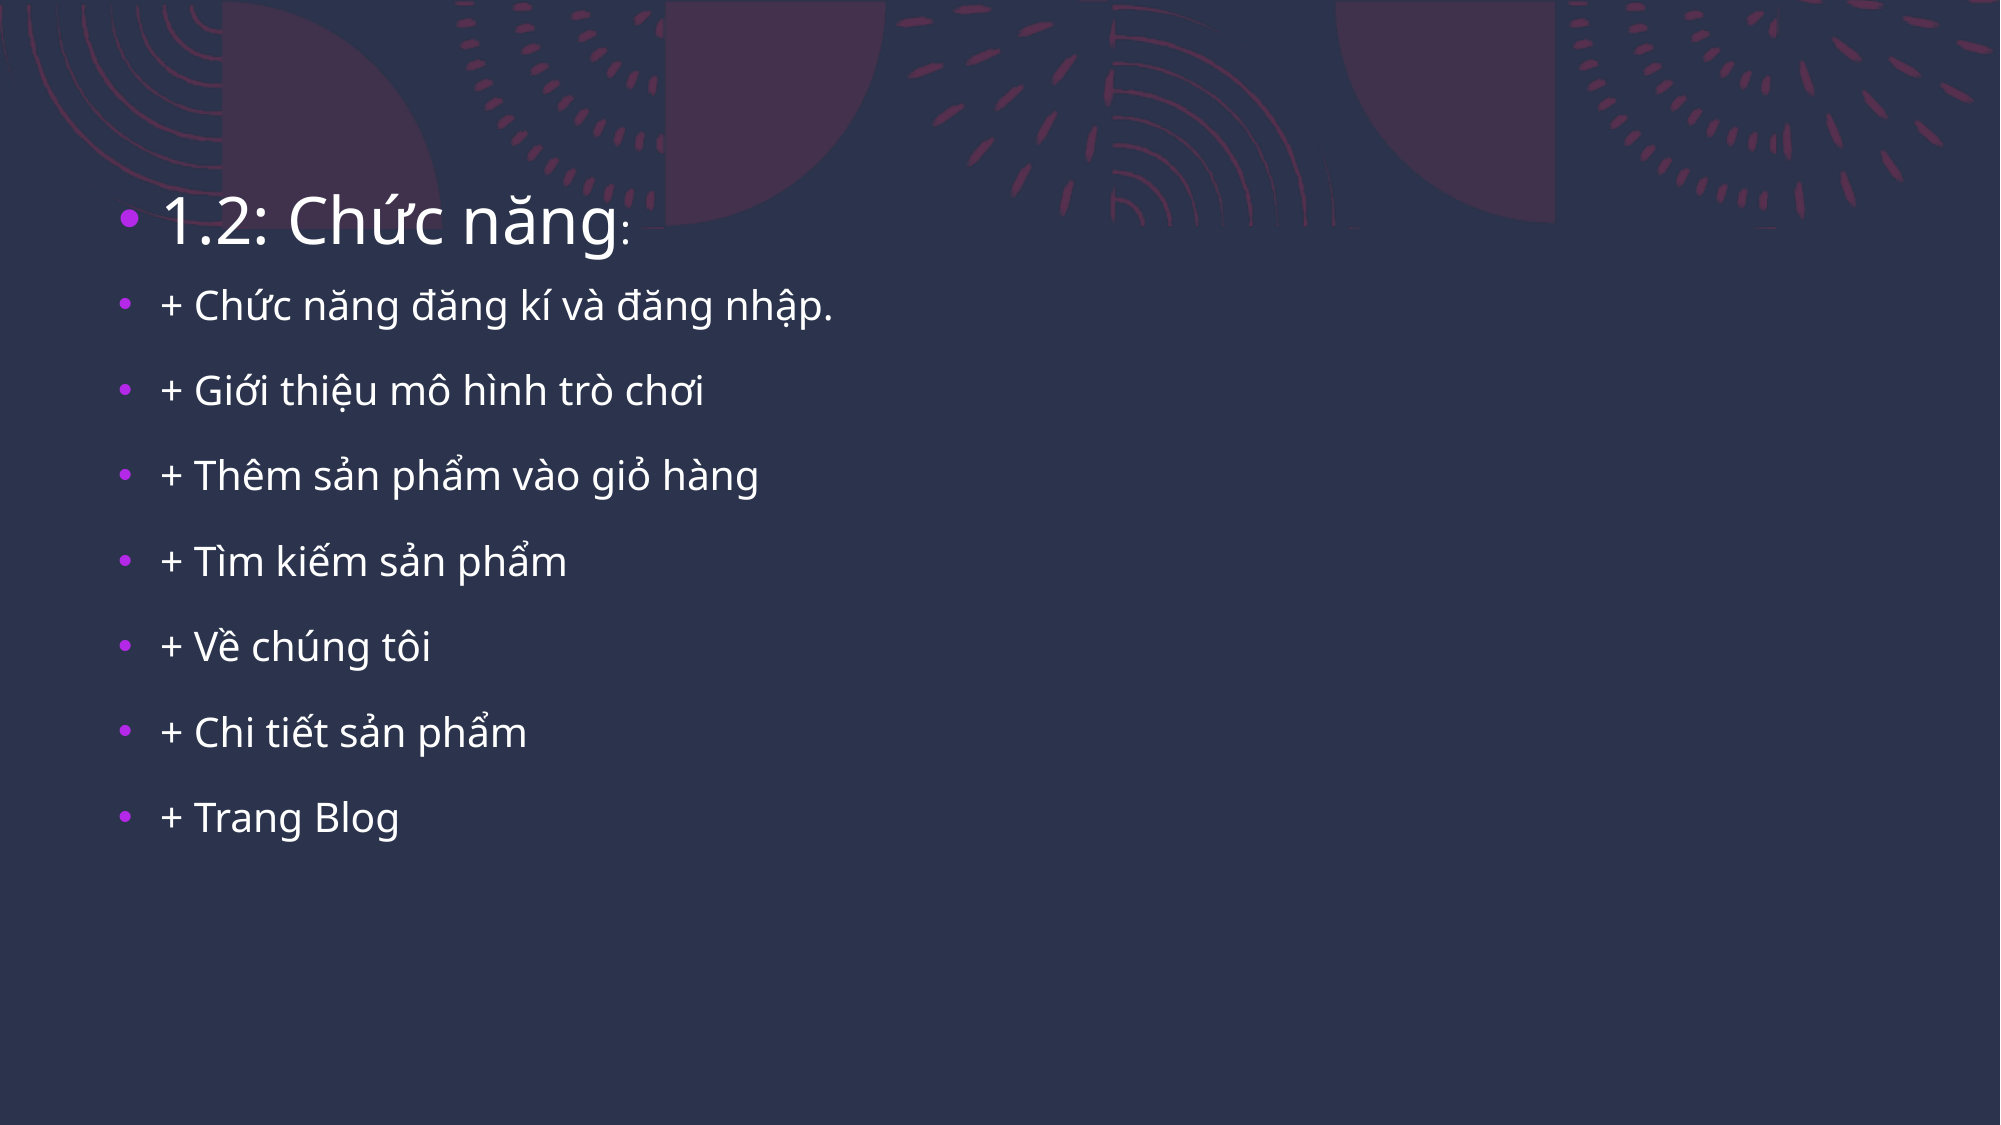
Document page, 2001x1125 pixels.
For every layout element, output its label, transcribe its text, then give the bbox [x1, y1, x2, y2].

list 1.2: Chức năng: + Chức năng đăng kí và đăng nhập. + Giới thiệu mô hình trò chơi + Thêm sản phẩm vào giỏ hàng + Tìm kiếm sản phẩm + Về chúng tôi + Chi tiết sản phẩm + Trang Blog [103, 163, 1829, 852]
